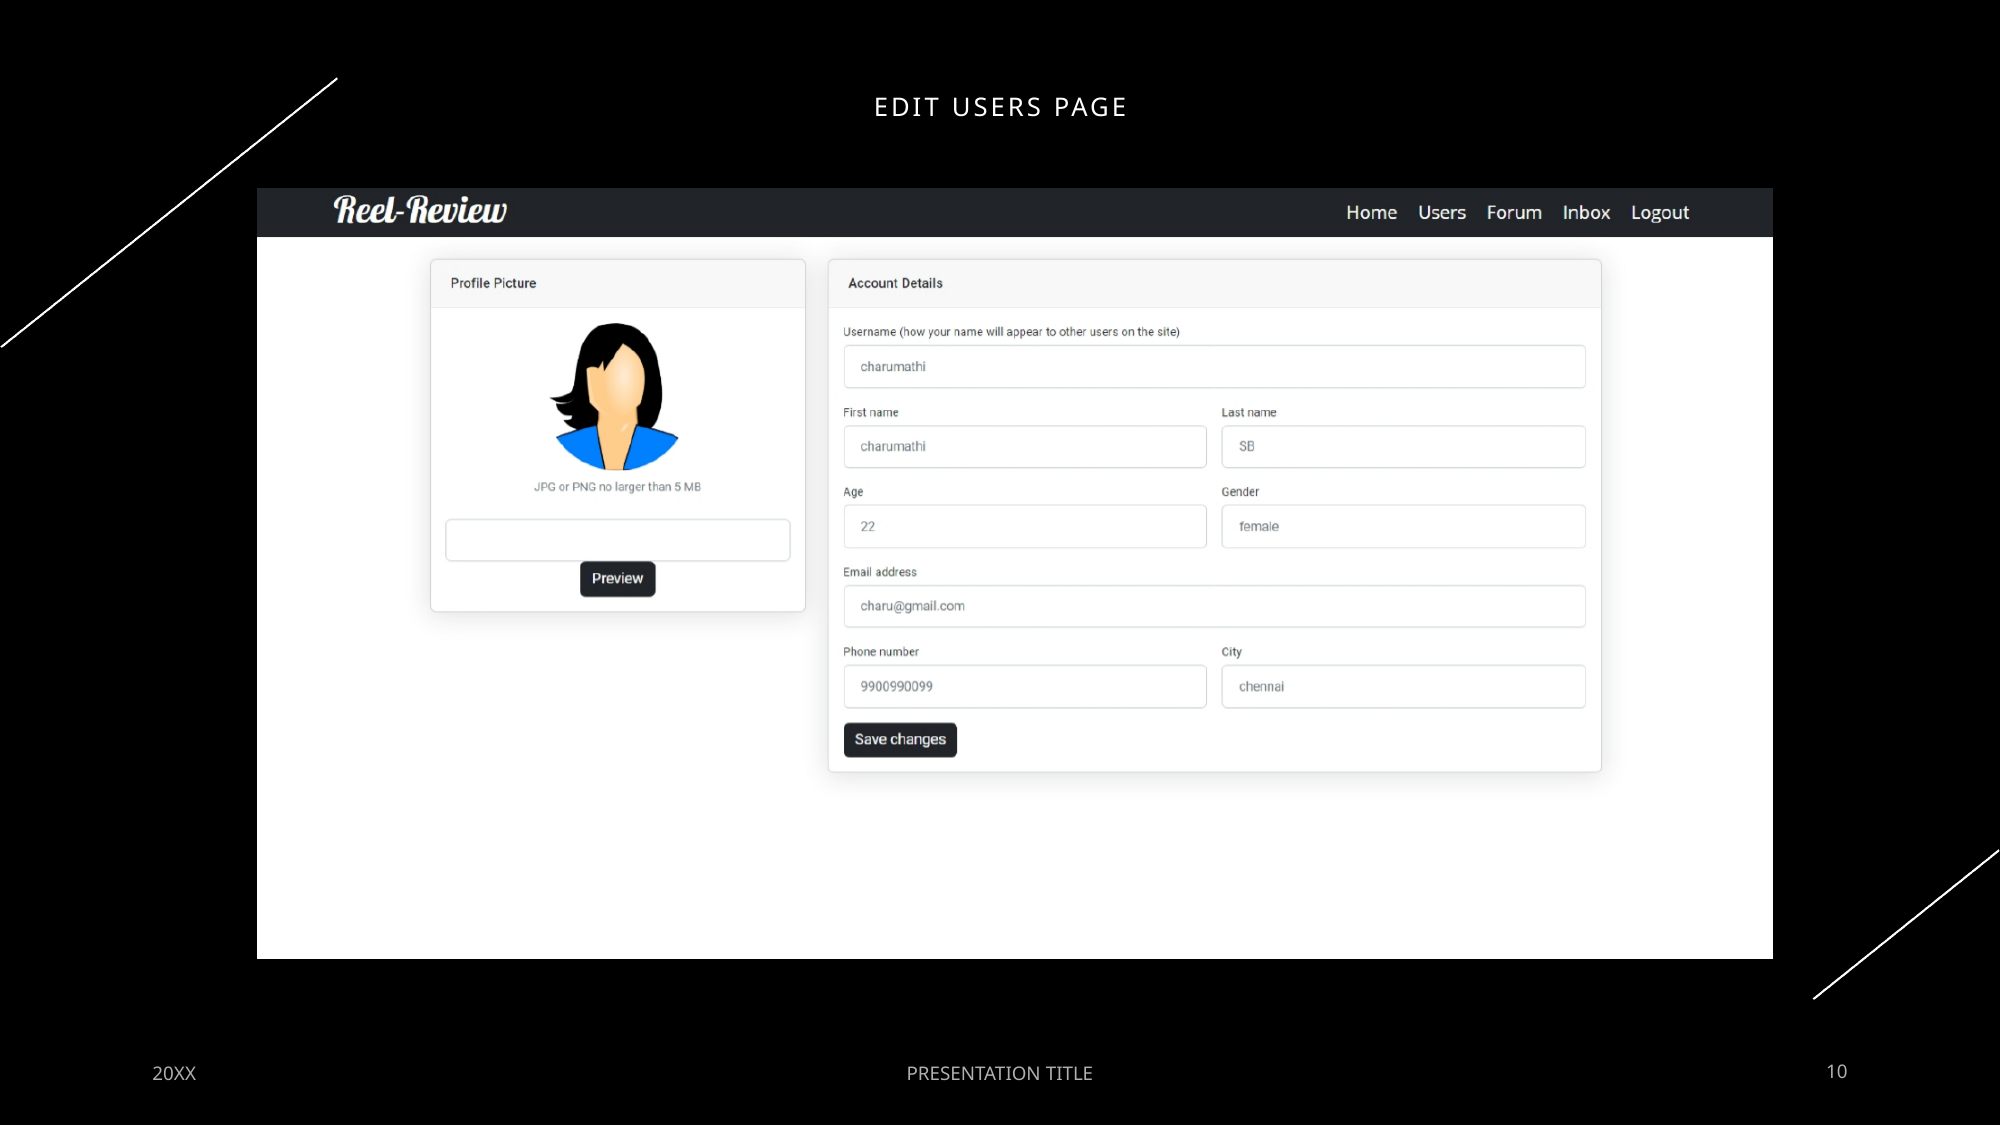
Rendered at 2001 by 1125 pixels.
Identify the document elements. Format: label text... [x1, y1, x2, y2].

title edit users page [309, 86, 1691, 130]
picture [1812, 849, 2000, 1000]
footer PRESENTATION TITLE [662, 1042, 1338, 1103]
slide_number 10 [1412, 1042, 1863, 1103]
picture [0, 77, 1773, 959]
slide_number 20XX [137, 1042, 588, 1103]
